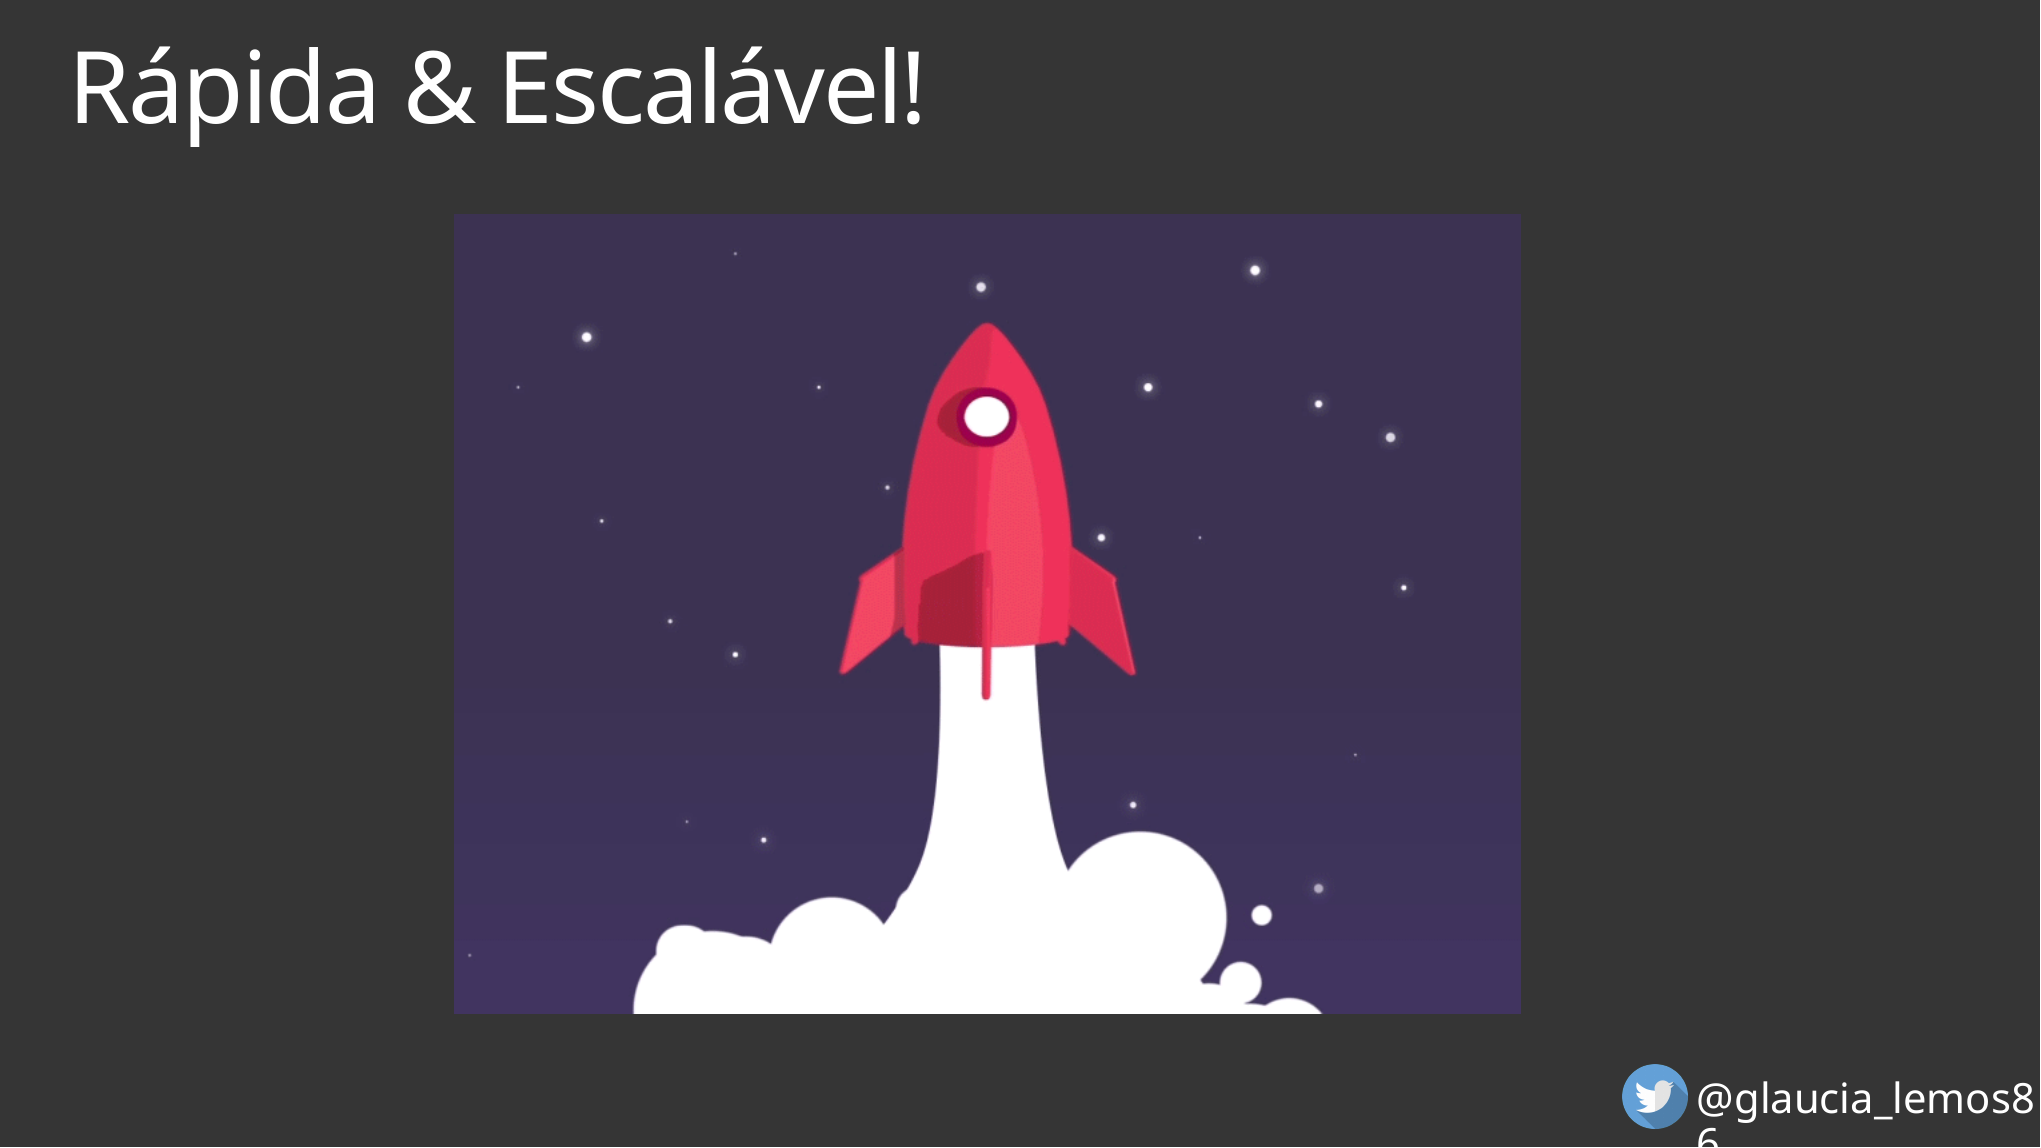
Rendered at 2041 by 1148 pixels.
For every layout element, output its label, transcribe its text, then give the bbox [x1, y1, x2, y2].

title Rápida & Escalável! [45, 21, 1996, 173]
picture [454, 214, 1521, 1015]
picture [1619, 1060, 1691, 1132]
text_box @glaucia_lemos86 [1666, 1053, 2041, 1148]
